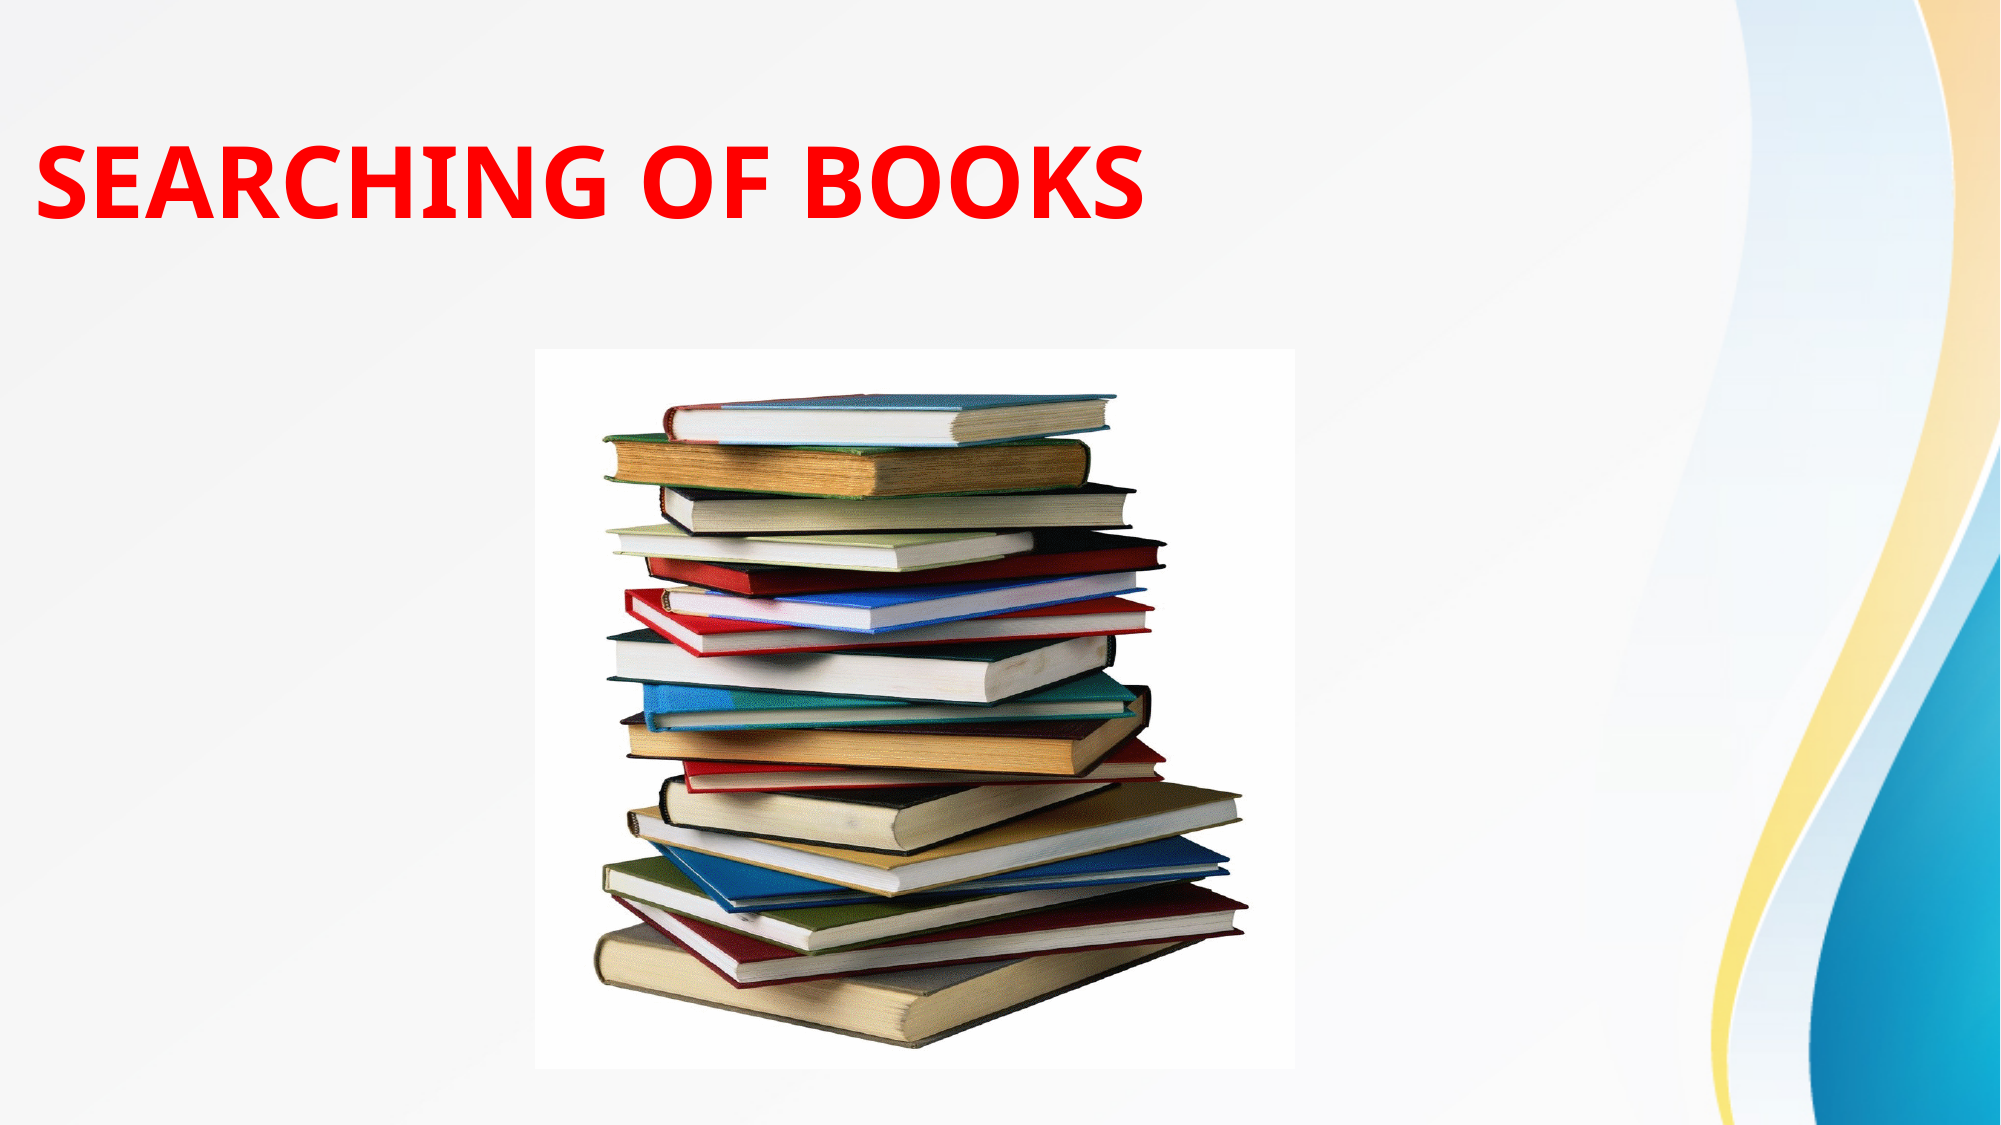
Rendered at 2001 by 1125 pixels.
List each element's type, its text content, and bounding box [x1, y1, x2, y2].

picture [0, 0, 2001, 1125]
text_box SEARCHING OF BOOKS [19, 111, 1163, 246]
